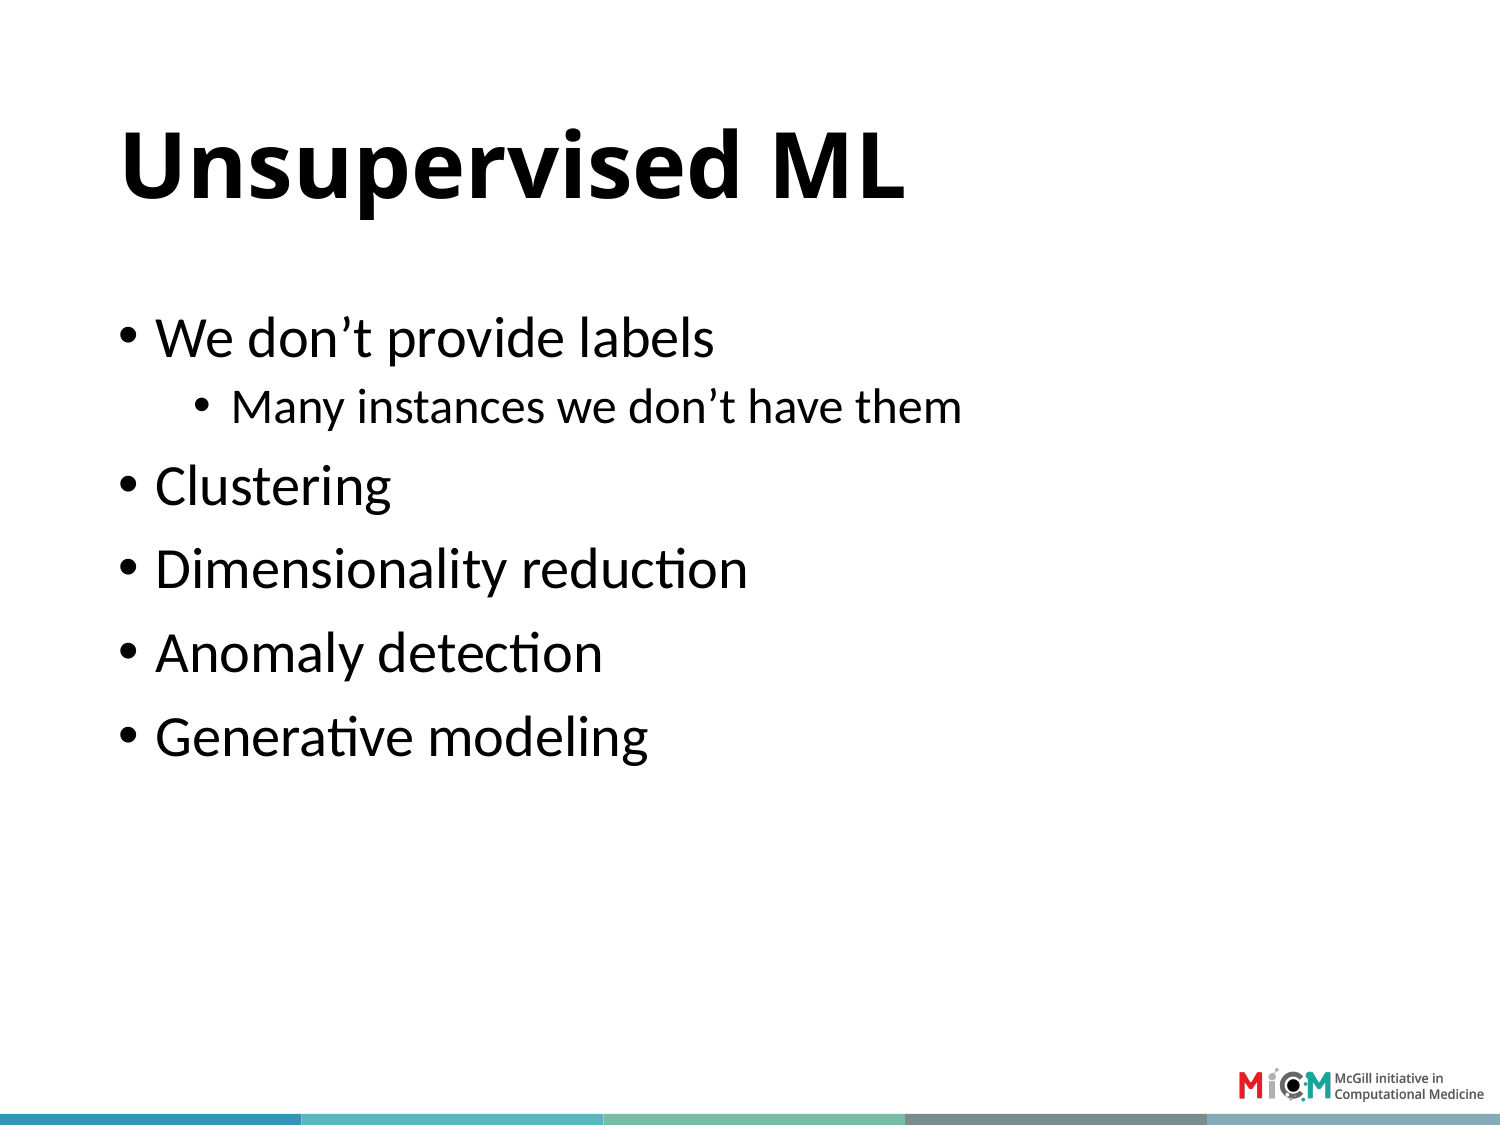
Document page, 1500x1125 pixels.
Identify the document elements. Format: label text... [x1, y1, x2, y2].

list We don’t provide labels Many instances we don’t have them Clustering Dimensionality reduction Anomaly detection Generative modeling [103, 299, 1397, 1014]
title Unsupervised ML [103, 59, 1397, 278]
picture [1211, 1051, 1500, 1122]
